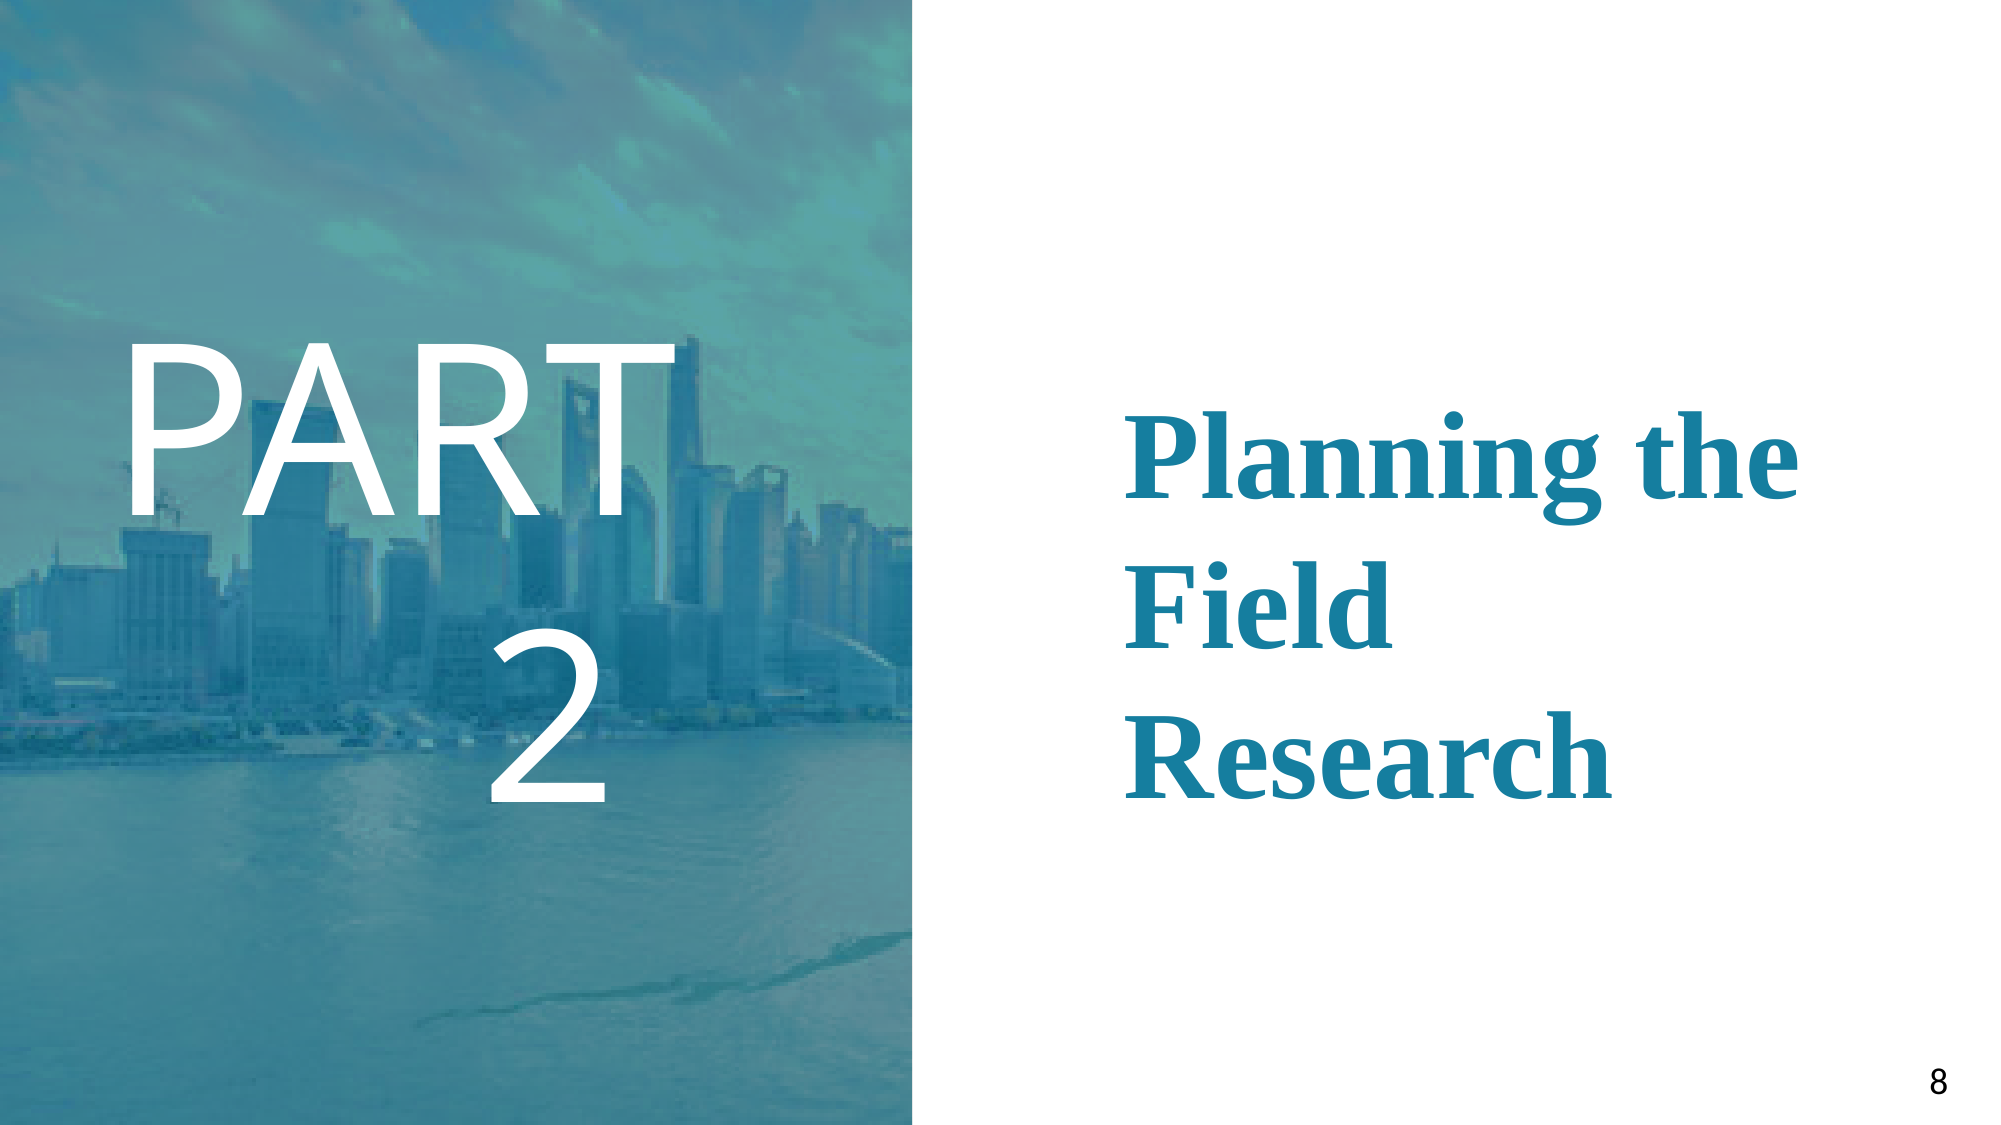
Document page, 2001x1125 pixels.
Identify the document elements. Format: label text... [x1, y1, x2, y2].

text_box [0, 0, 913, 1125]
text_box Planning the Field Research [1109, 366, 1889, 832]
text_box 8 [1914, 1049, 2000, 1110]
